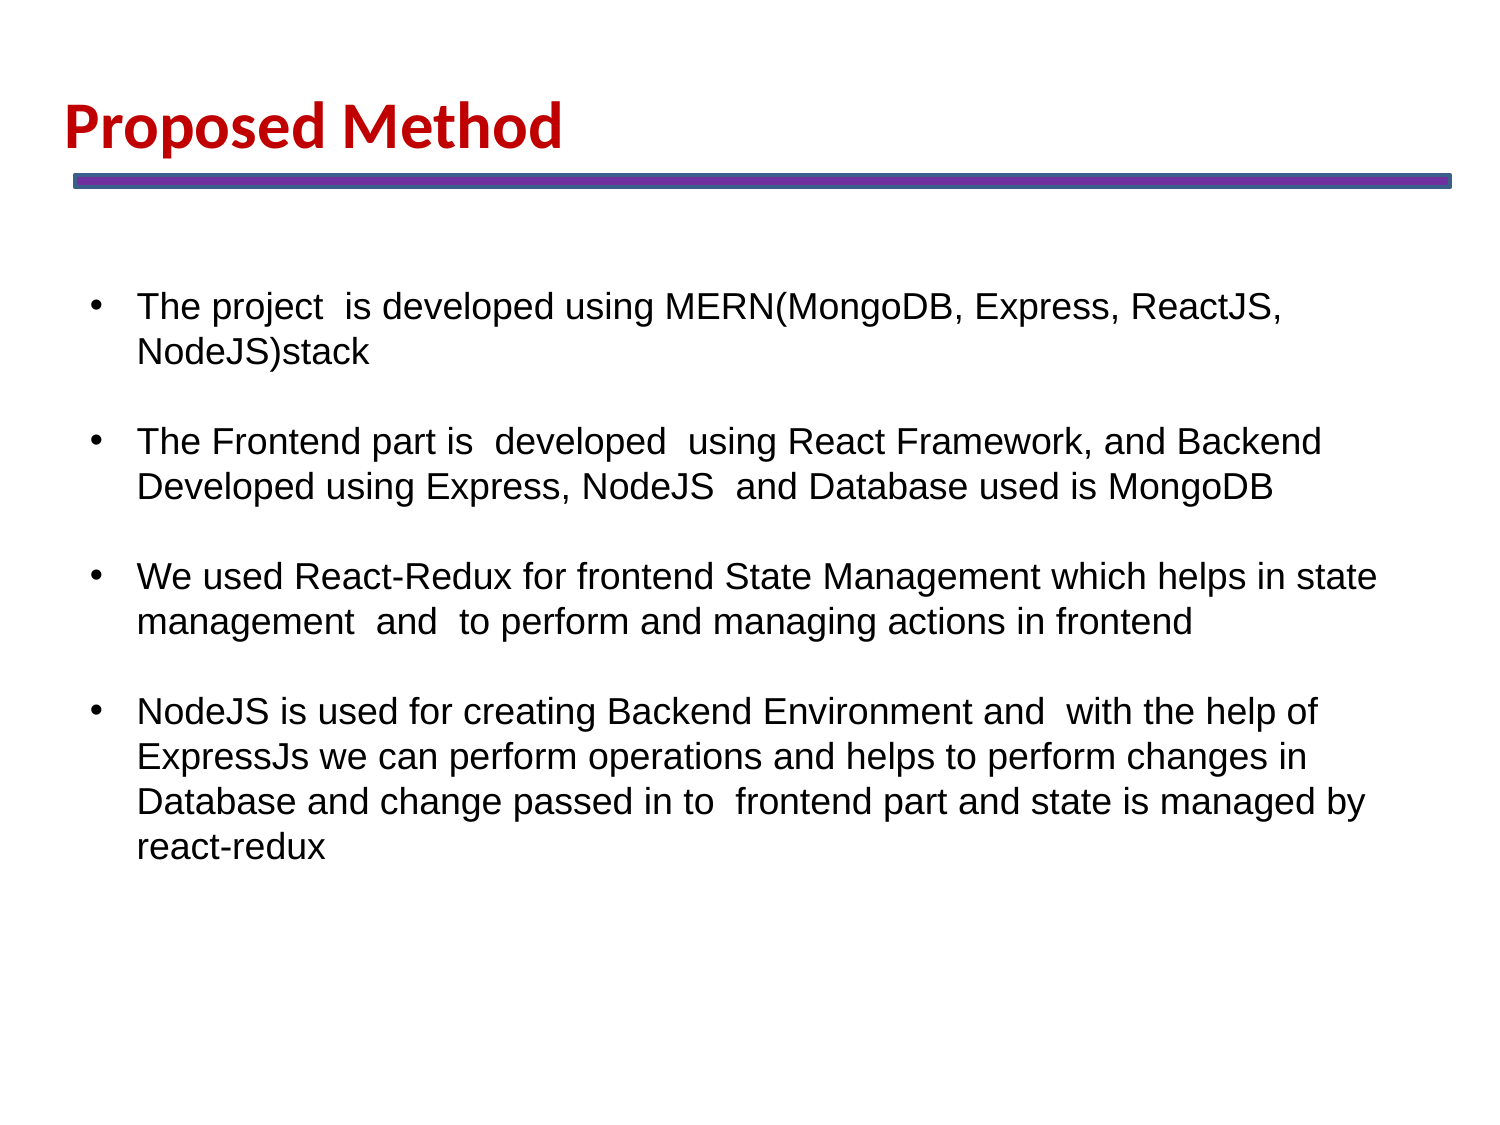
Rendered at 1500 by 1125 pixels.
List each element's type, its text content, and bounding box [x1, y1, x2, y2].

text_box Proposed Method [50, 74, 700, 170]
text_box The project is developed using MERN(MongoDB, Express, ReactJS, NodeJS)stack The Frontend part is developed using React Framework, and Backend Developed using Express, NodeJS and Database used is MongoDB We used React-Redux for frontend State Management which helps in state management and to perform and managing actions in frontend NodeJS is used for creating Backend Environment and with the help of ExpressJs we can perform operations and helps to perform changes in Database and change passed in to frontend part and state is managed by react-redux [74, 274, 1425, 1125]
text_box [75, 174, 1450, 188]
